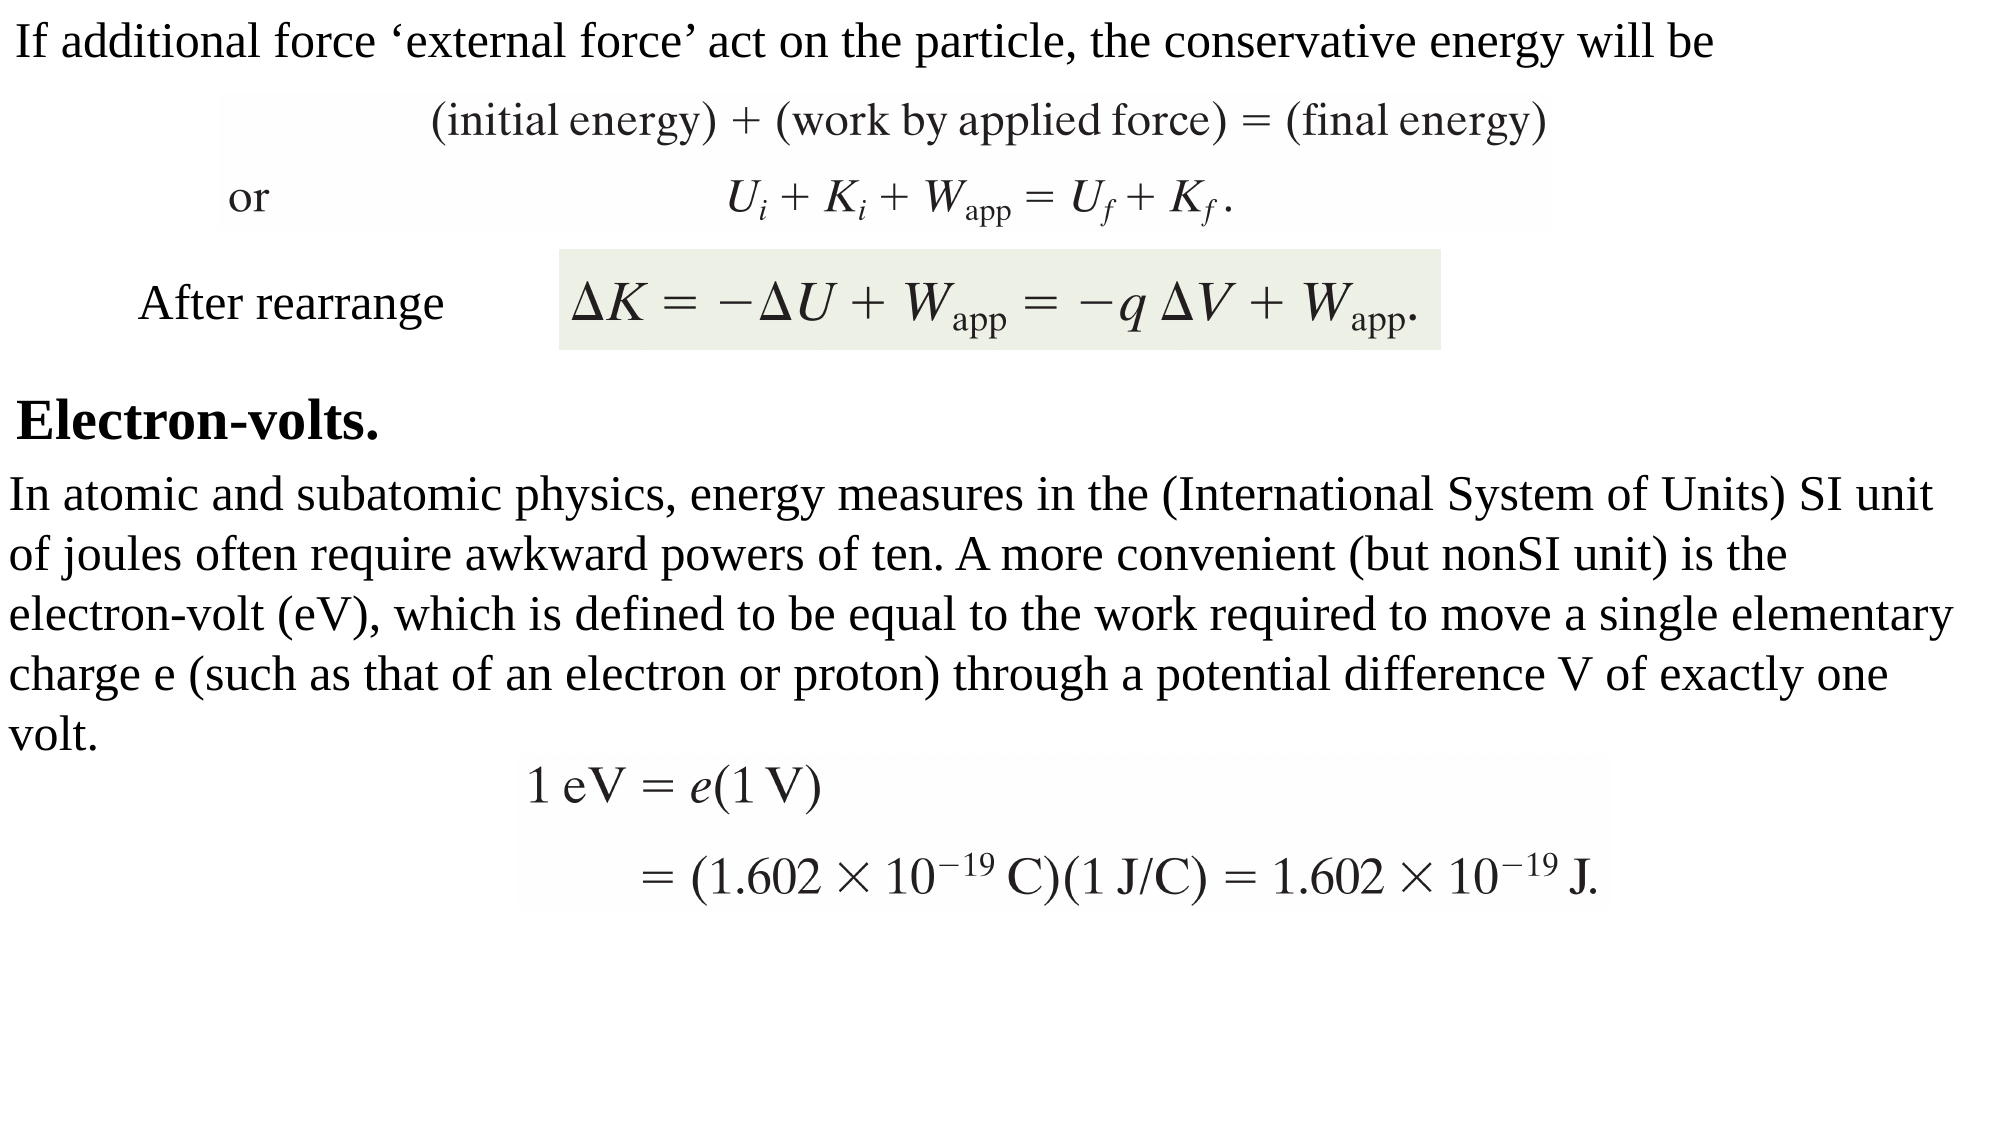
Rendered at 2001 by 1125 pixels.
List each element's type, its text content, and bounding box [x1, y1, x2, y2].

text_box After rearrange [122, 261, 461, 337]
text_box If additional force ‘external force’ act on the particle, the conservative energy will be [0, 0, 1840, 75]
text_box In atomic and subatomic physics, energy measures in the (International System of Units) SI unit of joules often require awkward powers of ten. A more convenient (but nonSI unit) is the electron-volt (eV), which is defined to be equal to the work required to move a single elementary charge e (such as that of an electron or proton) through a potential difference V of exactly one volt. [0, 452, 1994, 768]
picture [219, 93, 1550, 231]
text_box Electron-volts. [2, 373, 410, 459]
picture [517, 755, 1611, 910]
picture [559, 249, 1441, 350]
